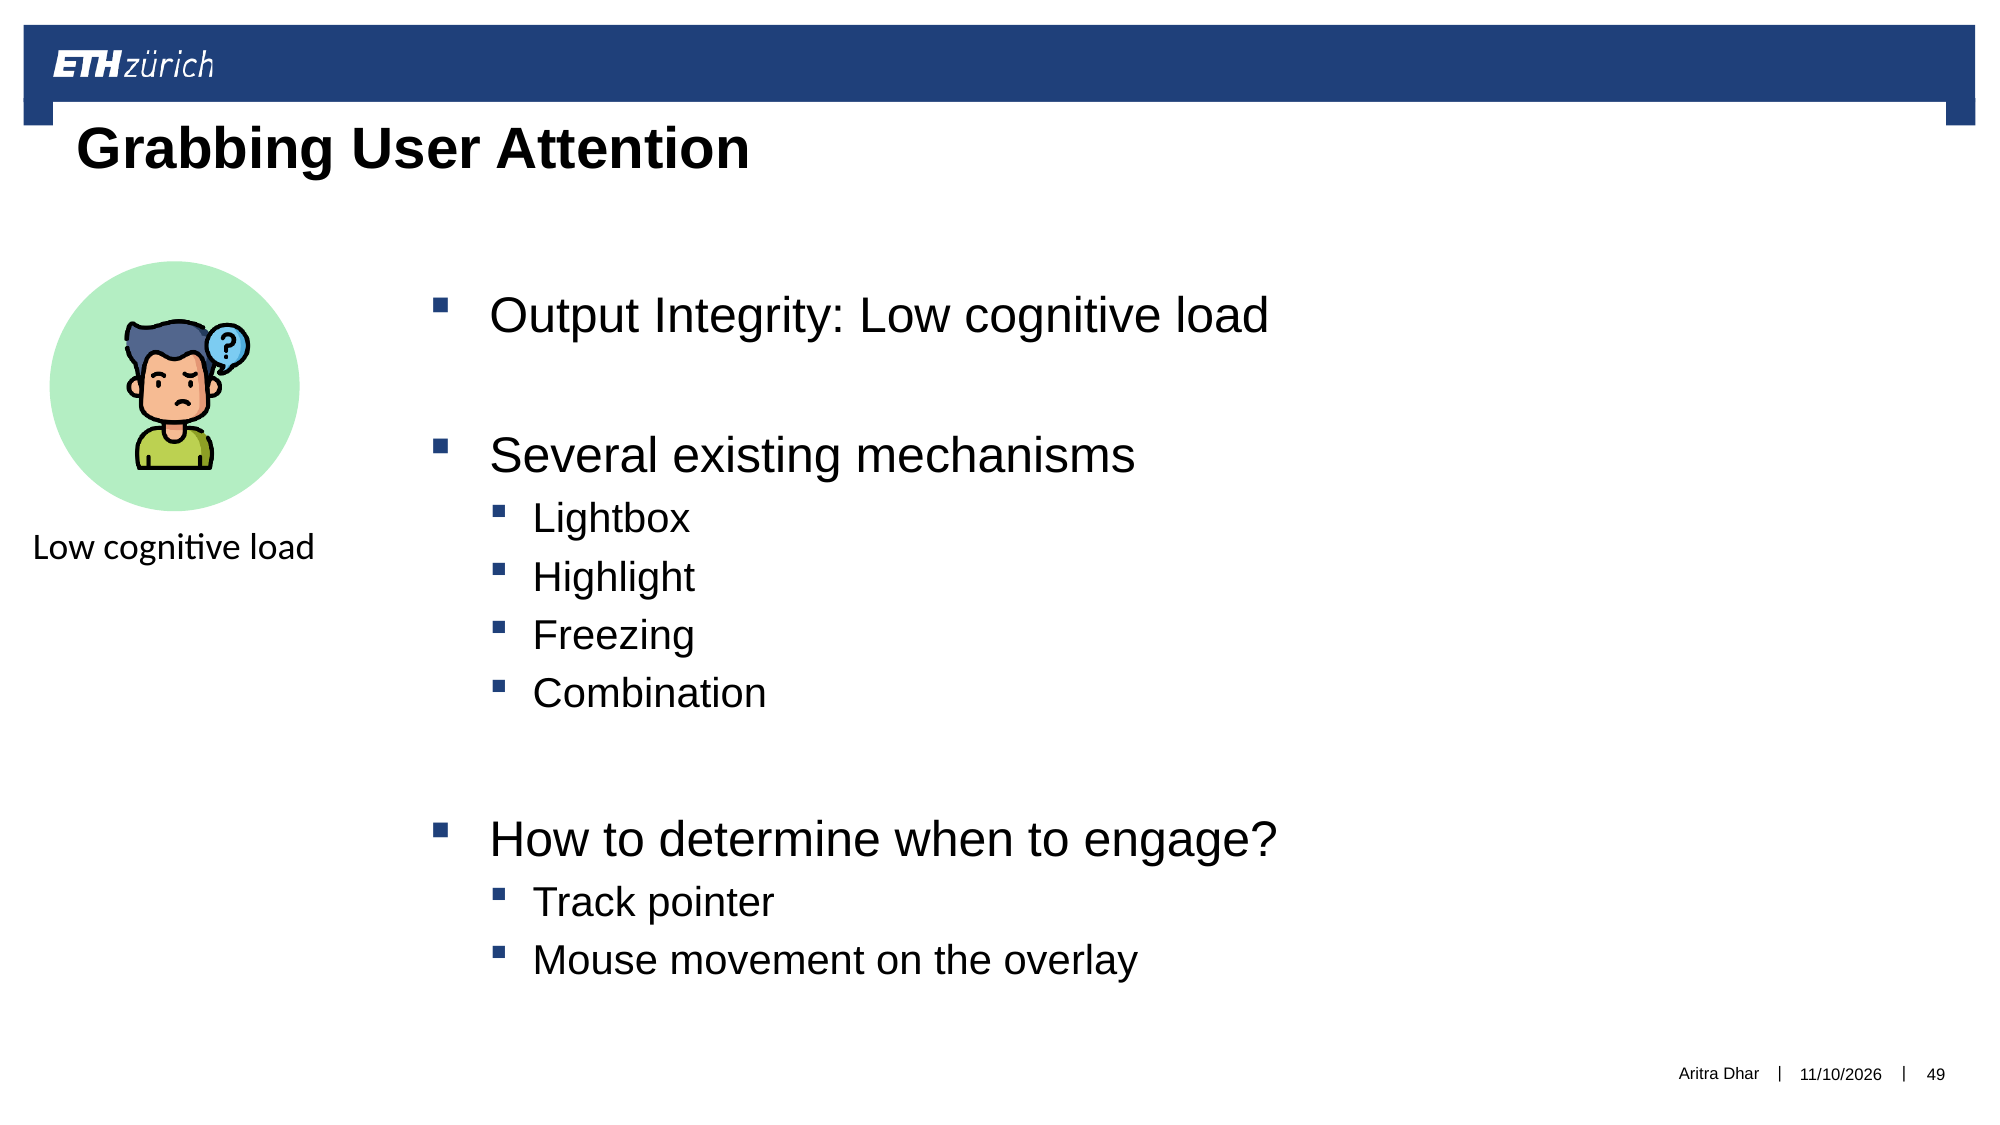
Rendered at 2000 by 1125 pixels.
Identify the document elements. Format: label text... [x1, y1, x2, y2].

slide_number 49 [1906, 1034, 1966, 1112]
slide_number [1790, 1034, 1892, 1112]
footer Aritra Dhar [999, 1034, 1760, 1111]
list Output Integrity: Low cognitive load Several existing mechanisms Lightbox Highlight Freezing Combination How to determine when to engage? Track pointer Mouse movement on the overlay [406, 282, 1946, 973]
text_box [49, 260, 300, 512]
text_box Low cognitive load [18, 514, 331, 575]
title Grabbing User Attention [53, 101, 1946, 262]
